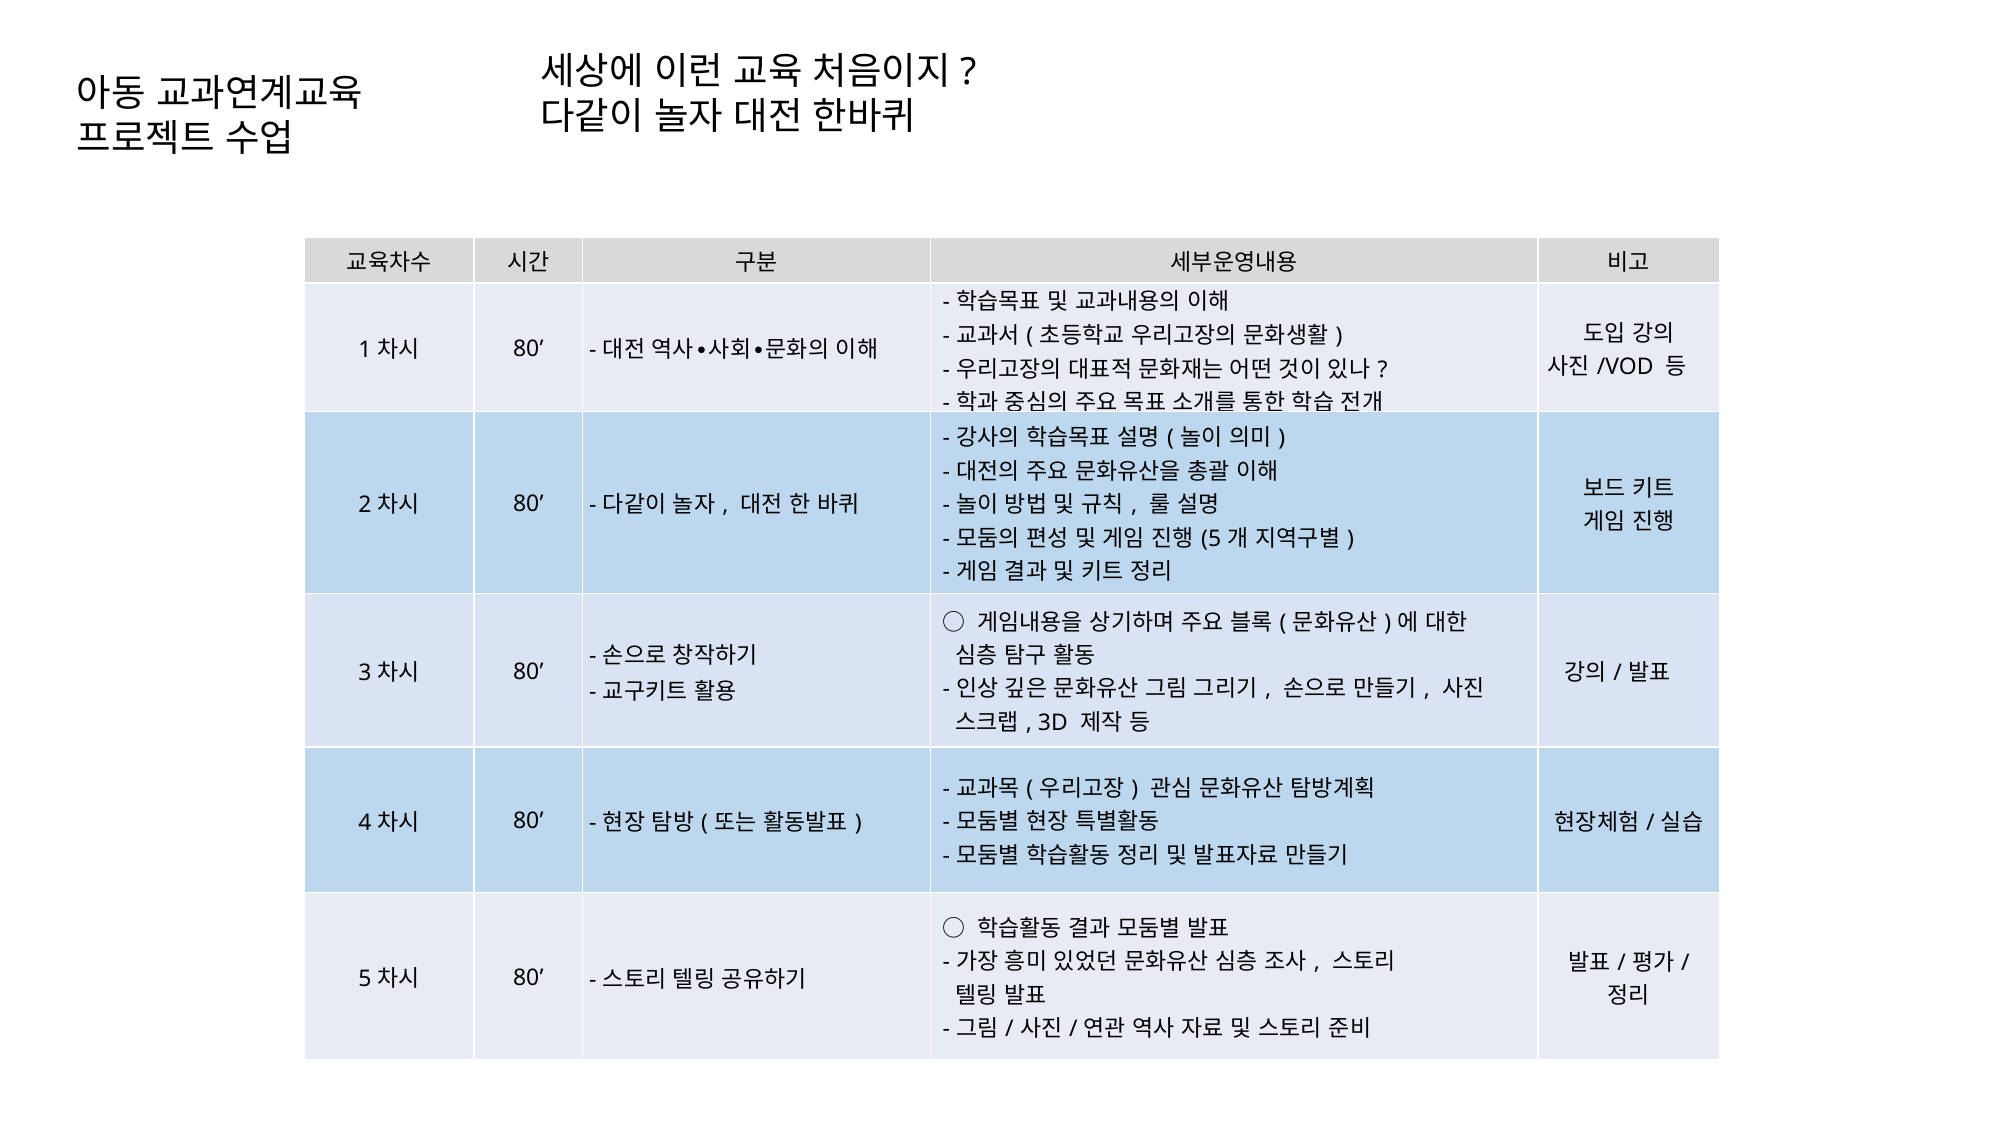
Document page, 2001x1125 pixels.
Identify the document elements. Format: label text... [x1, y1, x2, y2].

table_cell 2차시 [305, 412, 473, 593]
table_cell -교과목(우리고장) 관심 문화유산 탐방계획 -모둠별 현장 특별활동 -모둠별 학습활동 정리 및 발표자료 만들기 [931, 748, 1537, 892]
table_cell 80’ [475, 412, 582, 593]
table_cell -학습목표 및 교과내용의 이해 -교과서(초등학교 우리고장의 문화생활) -우리고장의 대표적 문화재는 어떤 것이 있나? -학과 중심의 주요 목표 소개를 통한 학습 전개 [931, 284, 1537, 411]
table_cell ○ 게임내용을 상기하며 주요 블록(문화유산)에 대한 심층 탐구 활동 -인상 깊은 문화유산 그림 그리기, 손으로 만들기, 사진 스크랩, 3D 제작 등 [931, 594, 1537, 746]
table_cell -대전 역사∙사회∙문화의 이해 [583, 284, 930, 411]
table_cell 발표/평가/ 정리 [1539, 893, 1719, 1059]
table_cell ○ 학습활동 결과 모둠별 발표 -가장 흥미 있었던 문화유산 심층 조사, 스토리 텔링 발표 -그림/사진/연관 역사 자료 및 스토리 준비 [931, 893, 1537, 1059]
table_cell 보드 키트 게임 진행 [1539, 412, 1719, 593]
table_cell 현장체험/실습 [1539, 748, 1719, 892]
table_header 비고 [1539, 238, 1719, 282]
table_cell 4차시 [305, 748, 473, 892]
table_cell 80’ [475, 748, 582, 892]
table_cell 도입 강의 사진/VOD 등 [1539, 284, 1719, 411]
table_cell 1차시 [305, 284, 473, 411]
table_cell -다같이 놀자, 대전 한 바퀴 [583, 412, 930, 593]
table_header 시간 [475, 238, 582, 282]
table_cell -스토리 텔링 공유하기 [583, 893, 930, 1059]
table_cell 강의/발표 [1539, 594, 1719, 746]
table_header 교육차수 [305, 238, 473, 282]
table_cell -현장 탐방(또는 활동발표) [583, 748, 930, 892]
table_cell -강사의 학습목표 설명(놀이 의미) -대전의 주요 문화유산을 총괄 이해 -놀이 방법 및 규칙, 룰 설명 -모둠의 편성 및 게임 진행(5개 지역구별) -게임 결과 및 키트 정리 [931, 412, 1537, 593]
table_cell 3차시 [305, 594, 473, 746]
table_cell 5차시 [305, 893, 473, 1059]
table_header 세부운영내용 [931, 238, 1537, 282]
table_cell 80’ [475, 893, 582, 1059]
text_box 아동 교과연계교육 프로젝트 수업 [62, 62, 458, 167]
table_cell 80’ [475, 594, 582, 746]
table_header 구분 [583, 238, 930, 282]
table_cell -손으로 창작하기 -교구키트 활용 [583, 594, 930, 746]
table_cell 80’ [475, 284, 582, 411]
text_box 세상에 이런 교육 처음이지? 다같이 놀자 대전 한바퀴 [525, 39, 1796, 144]
